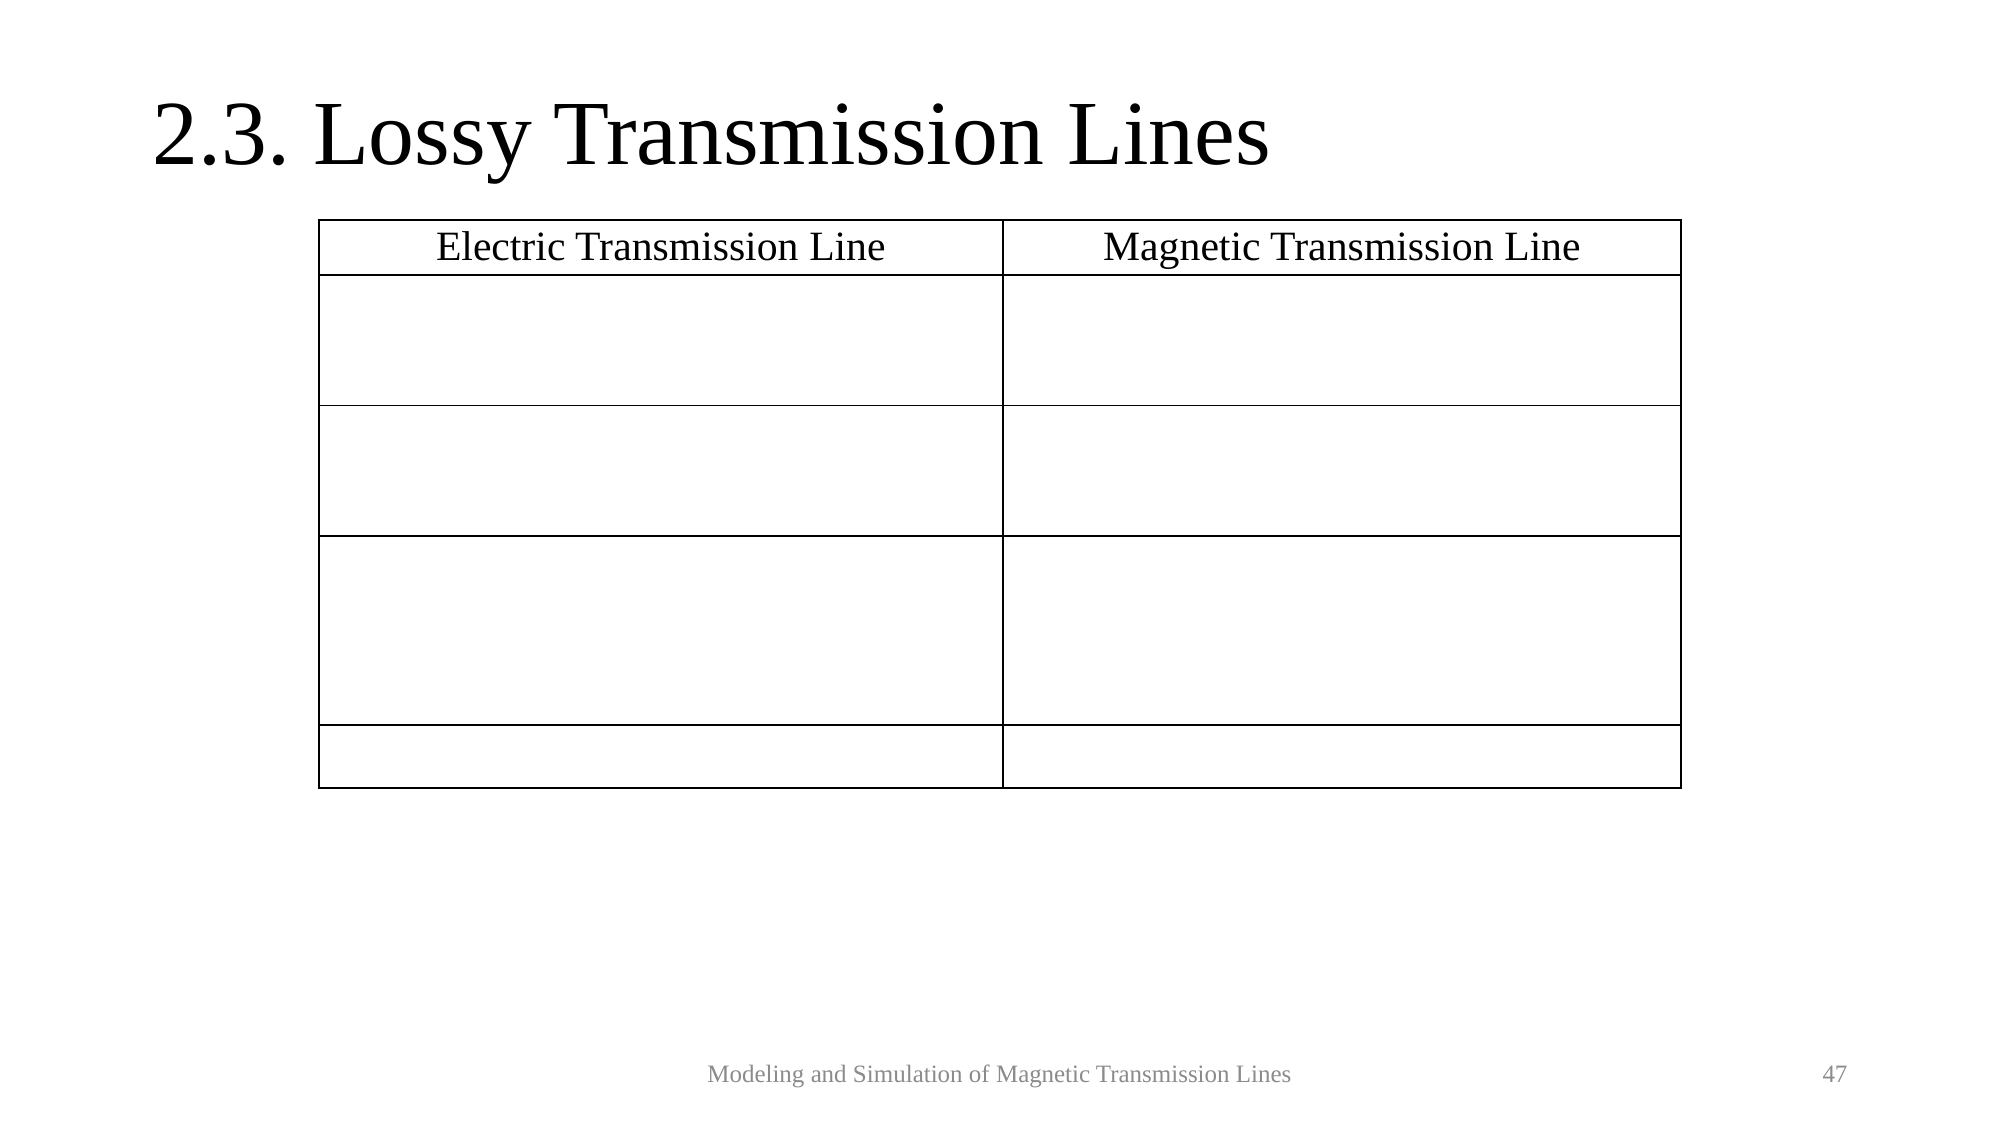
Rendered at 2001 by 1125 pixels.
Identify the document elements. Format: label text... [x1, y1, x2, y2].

slide_number 47 [1412, 1042, 1863, 1103]
footer Modeling and Simulation of Magnetic Transmission Lines [662, 1042, 1338, 1103]
title 2.3. Lossy Transmission Lines [137, 25, 1863, 244]
